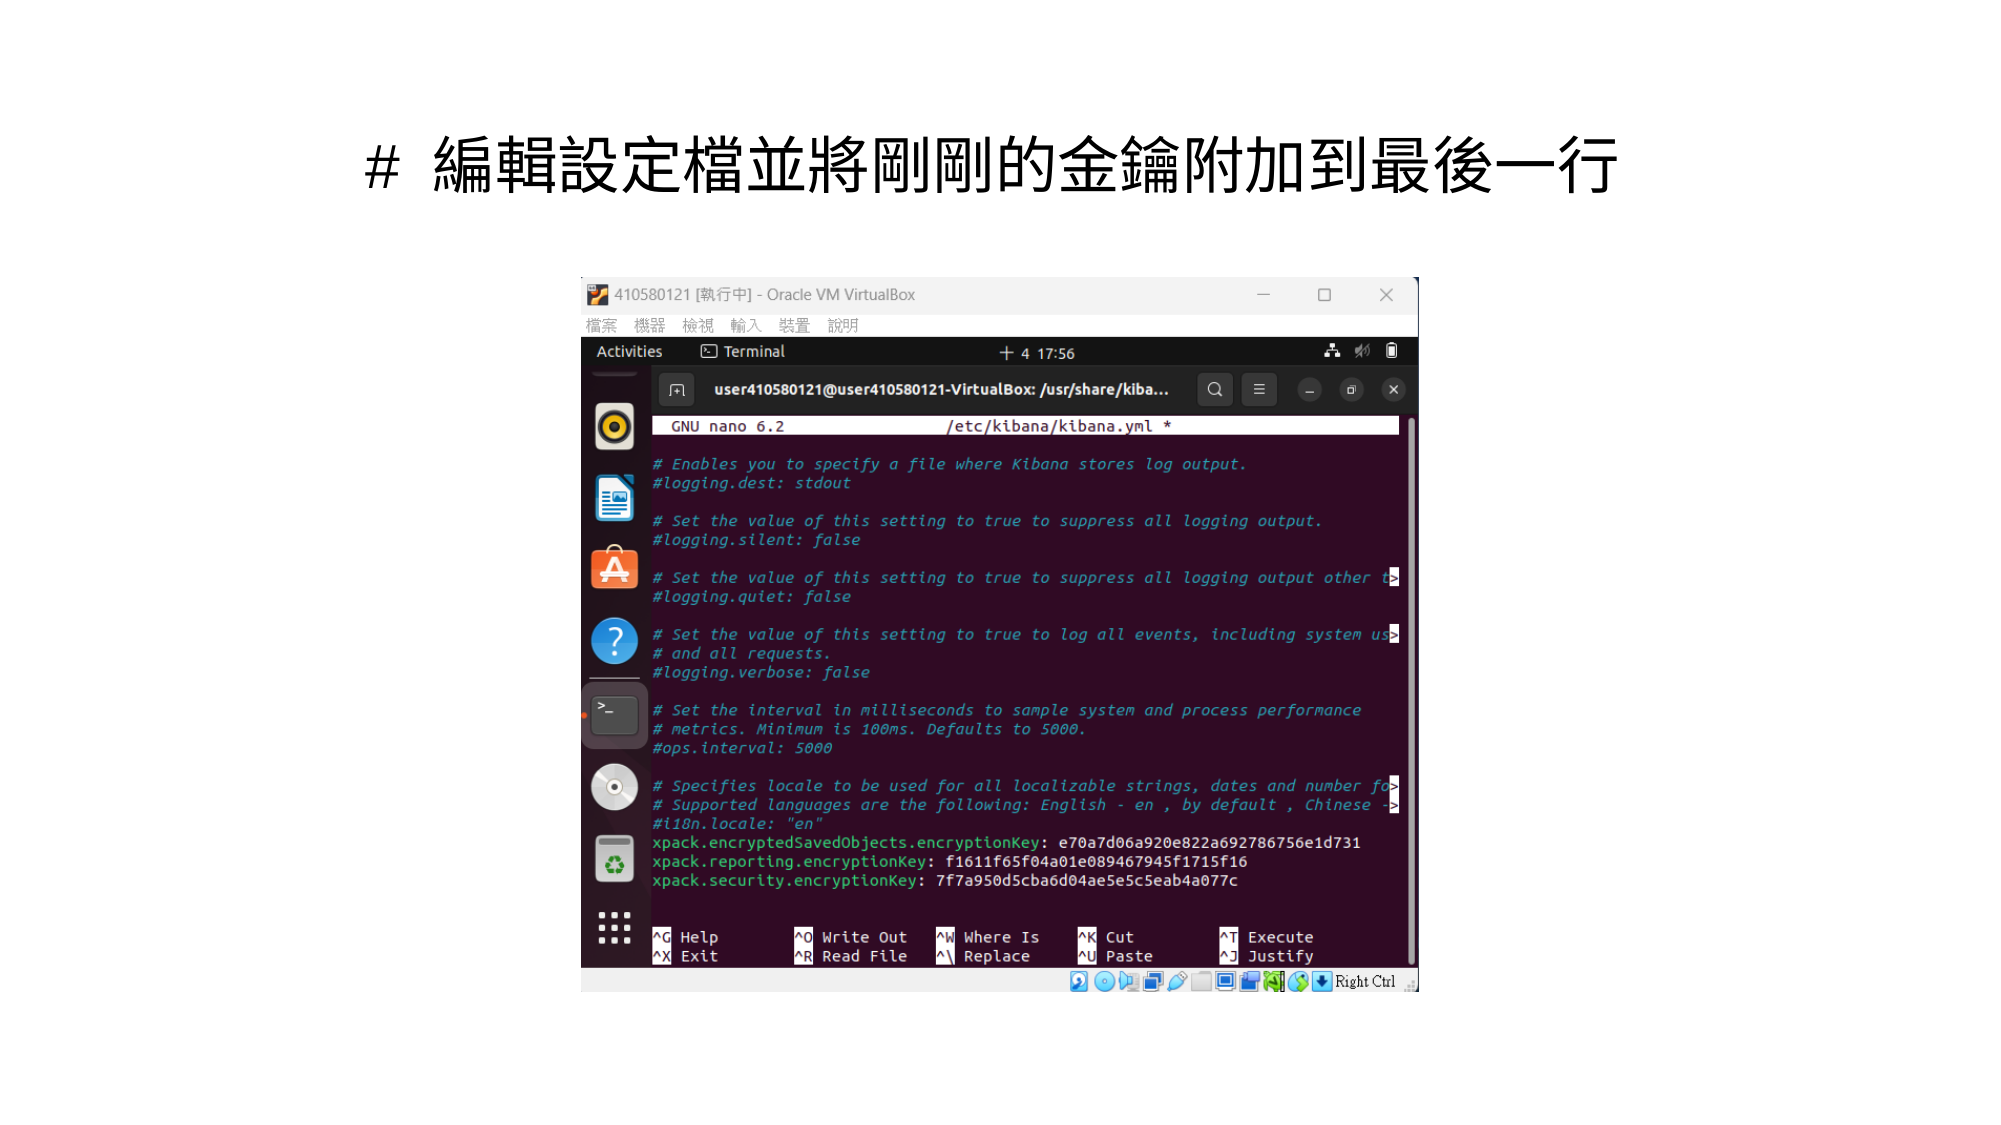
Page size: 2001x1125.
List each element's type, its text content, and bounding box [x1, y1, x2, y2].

text_box # 編輯設定檔並將剛剛的金鑰附加到最後一行 [137, 59, 1863, 278]
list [581, 277, 1419, 992]
